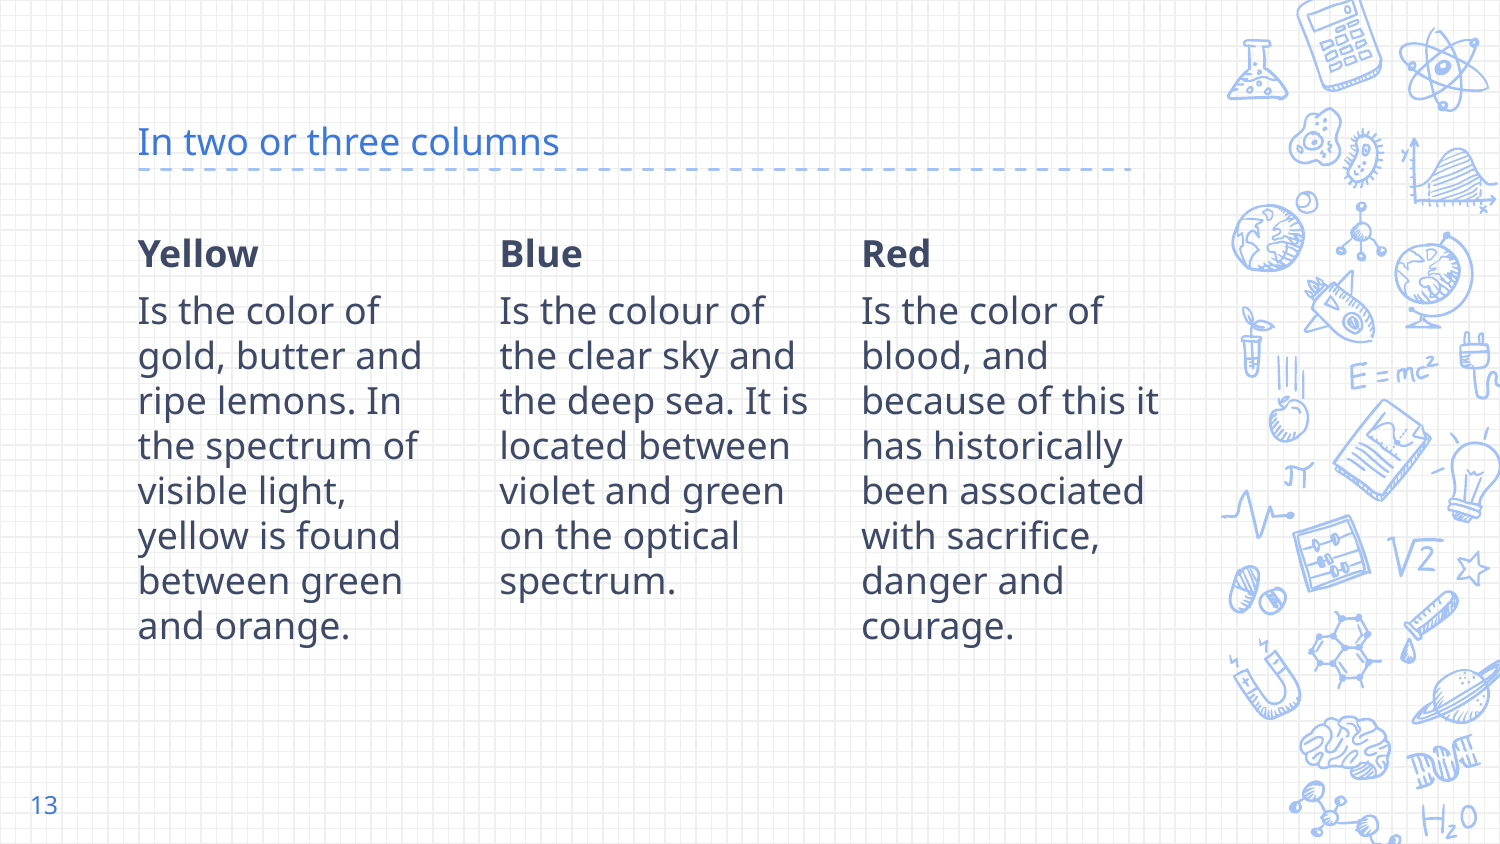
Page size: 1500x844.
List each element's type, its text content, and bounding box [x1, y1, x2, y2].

list Red Is the color of blood, and because of this it has historically been associated with sacrifice, danger and courage. [846, 214, 1191, 809]
slide_number 13 [14, 774, 105, 840]
title In two or three columns [122, 36, 1130, 178]
list Yellow Is the color of gold, butter and ripe lemons. In the spectrum of visible light, yellow is found between green and orange. [122, 214, 467, 809]
list Blue Is the colour of the clear sky and the deep sea. It is located between violet and green on the optical spectrum. [484, 214, 829, 809]
